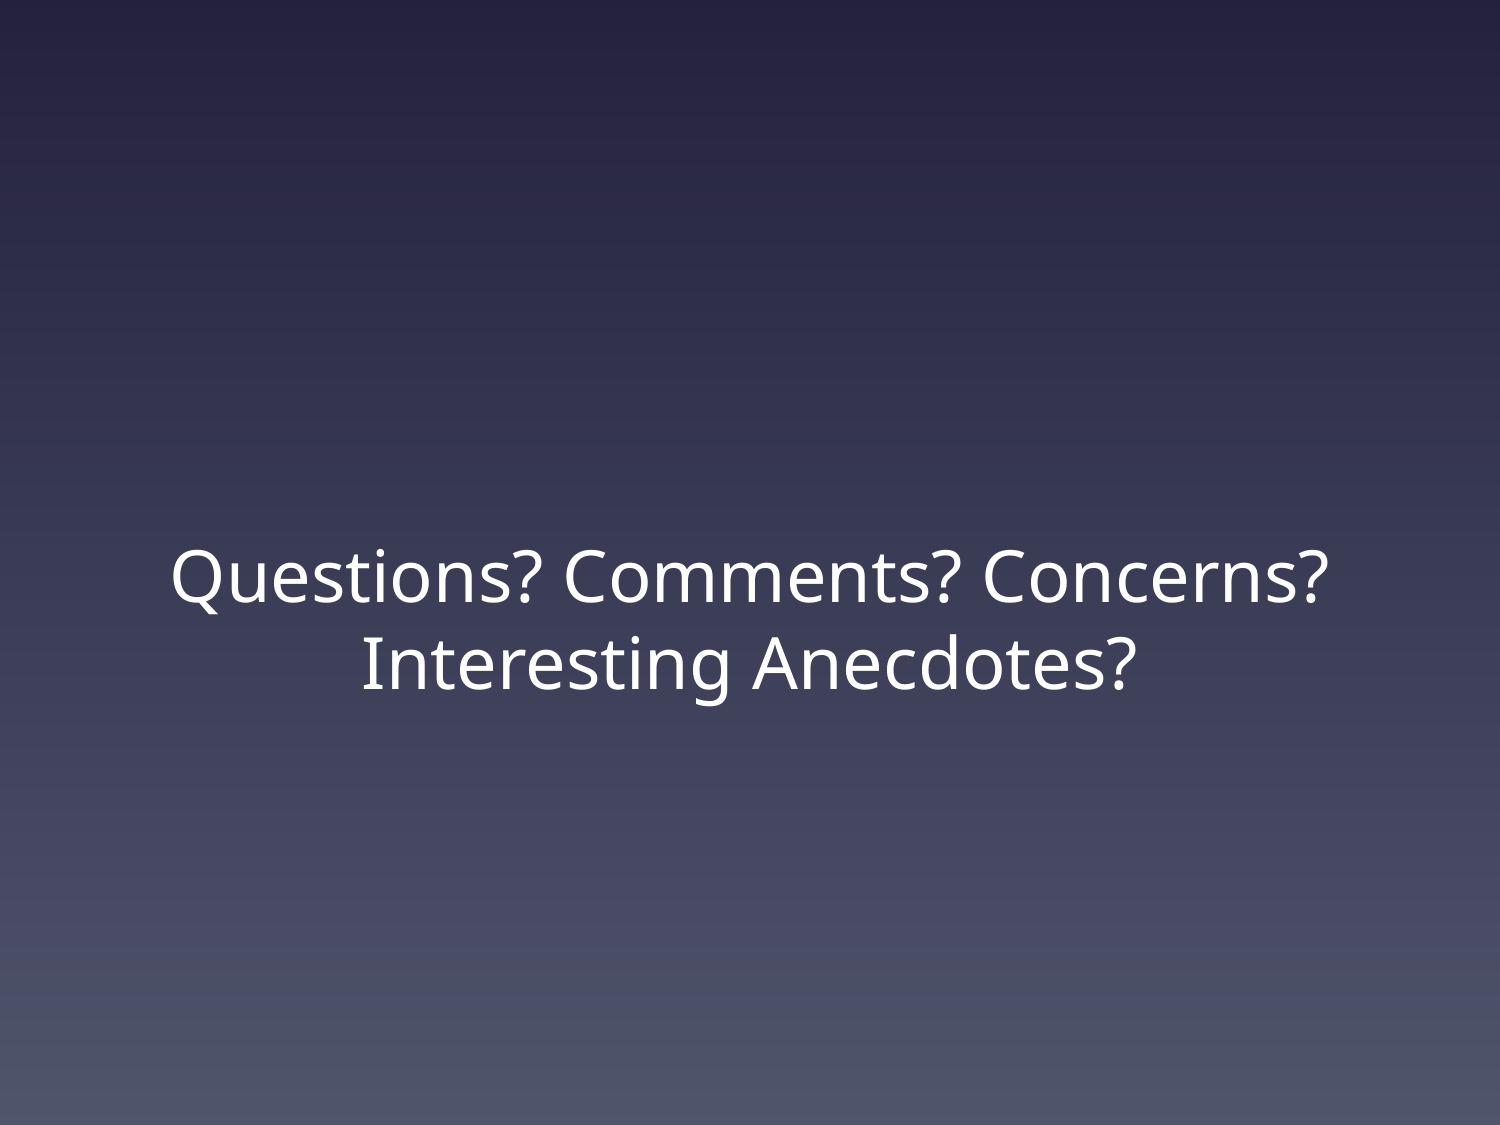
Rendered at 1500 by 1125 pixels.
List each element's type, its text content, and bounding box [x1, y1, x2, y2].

title Questions? Comments? Concerns? Interesting Anecdotes? [112, 470, 1388, 712]
